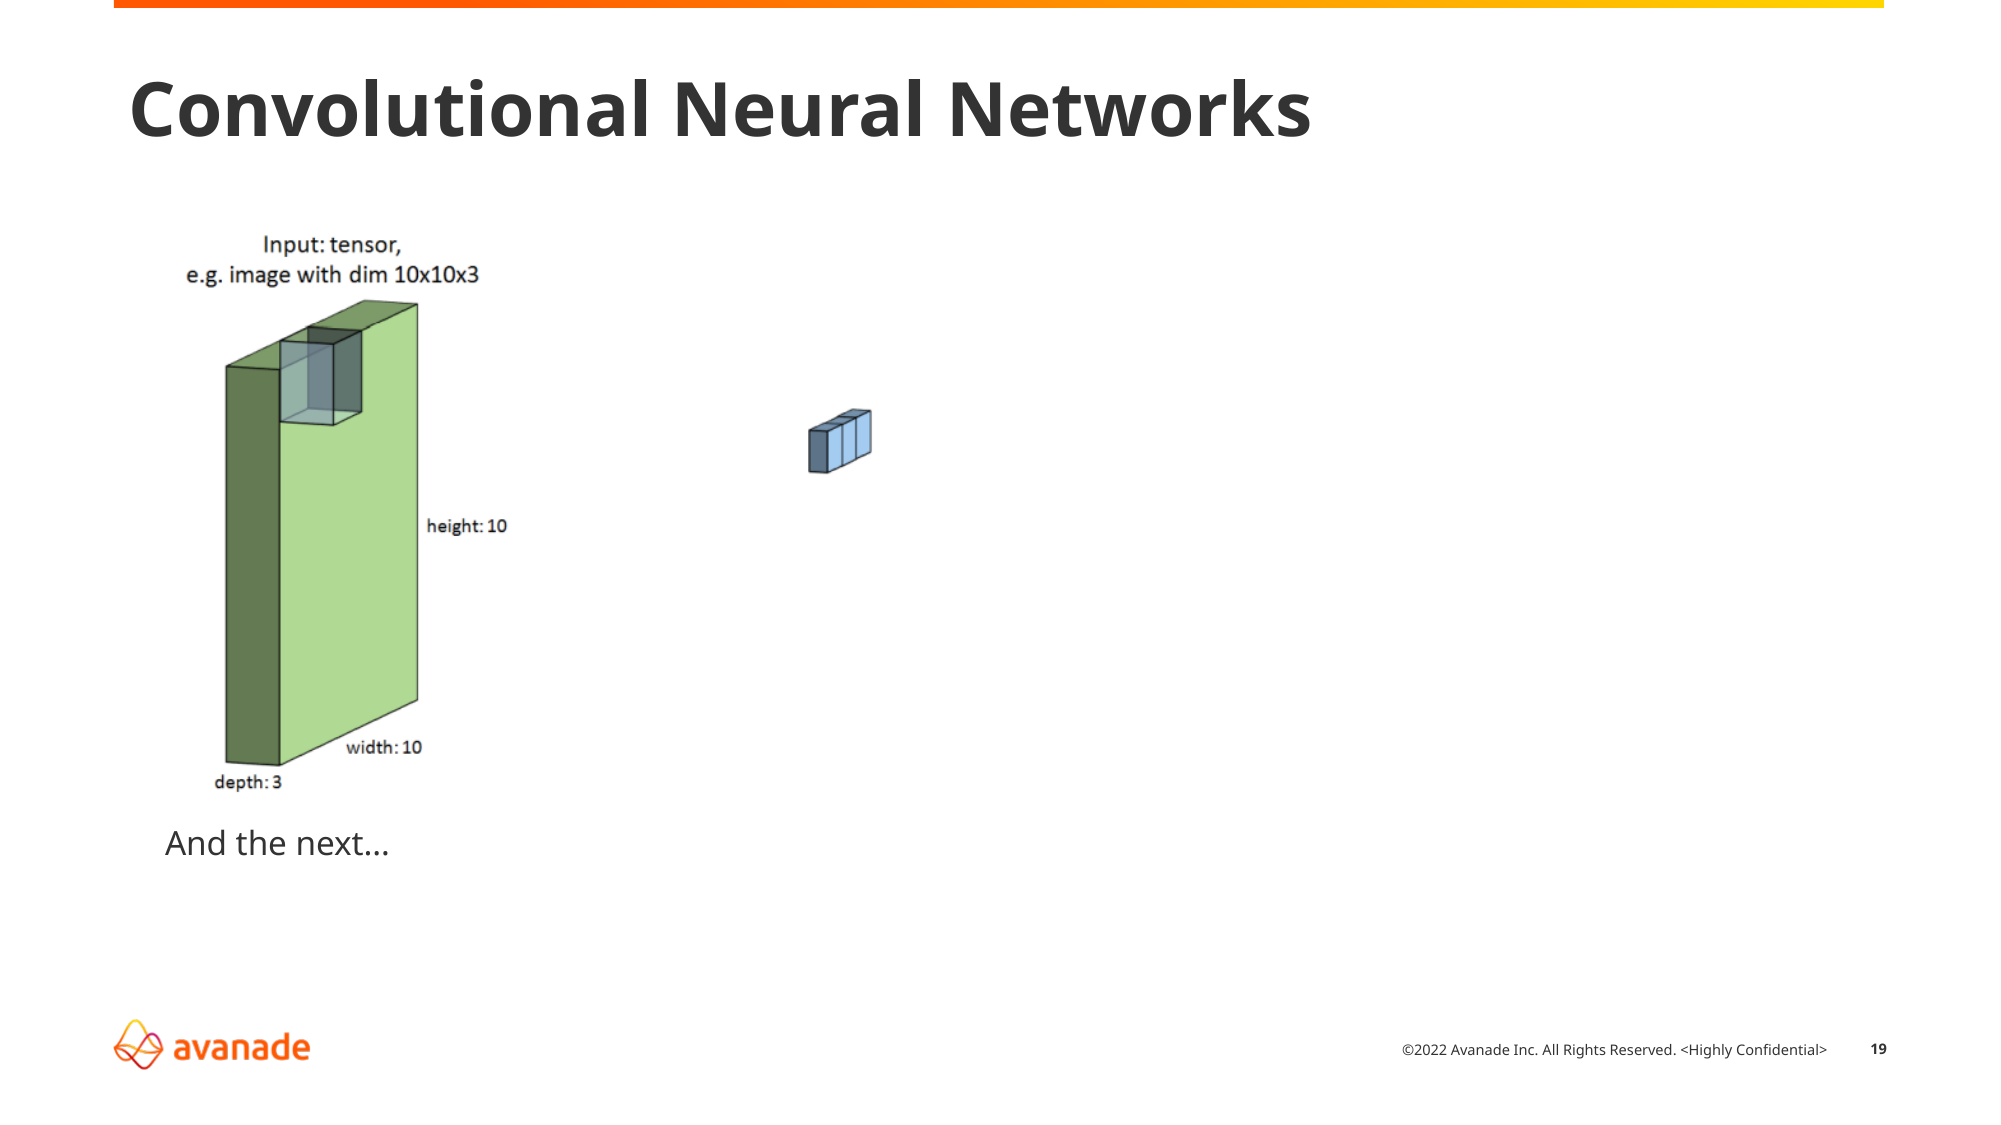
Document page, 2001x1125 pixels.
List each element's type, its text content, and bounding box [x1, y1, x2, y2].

text_box And the next… [150, 814, 936, 869]
picture [93, 999, 339, 1090]
title Convolutional Neural Networks [113, 64, 1883, 228]
picture [157, 201, 895, 815]
